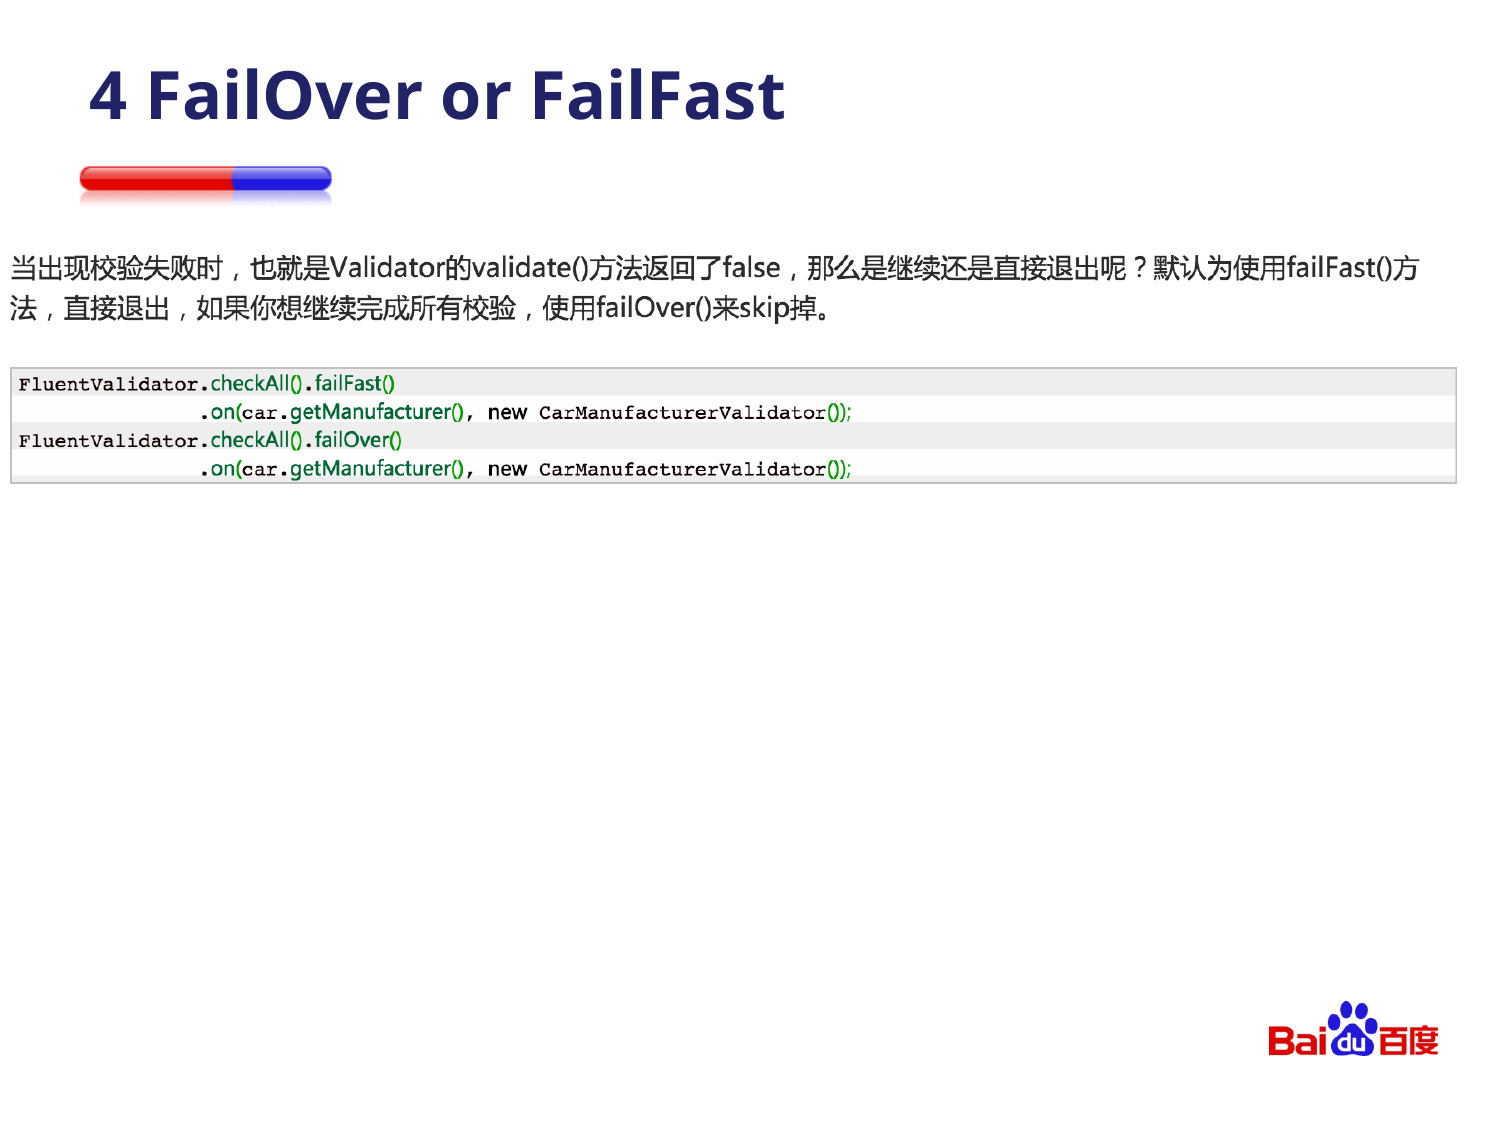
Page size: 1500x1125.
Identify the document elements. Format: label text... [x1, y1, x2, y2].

picture [1269, 1001, 1438, 1056]
picture [0, 231, 1500, 507]
title 4 FailOver or FailFast [75, 45, 1425, 230]
